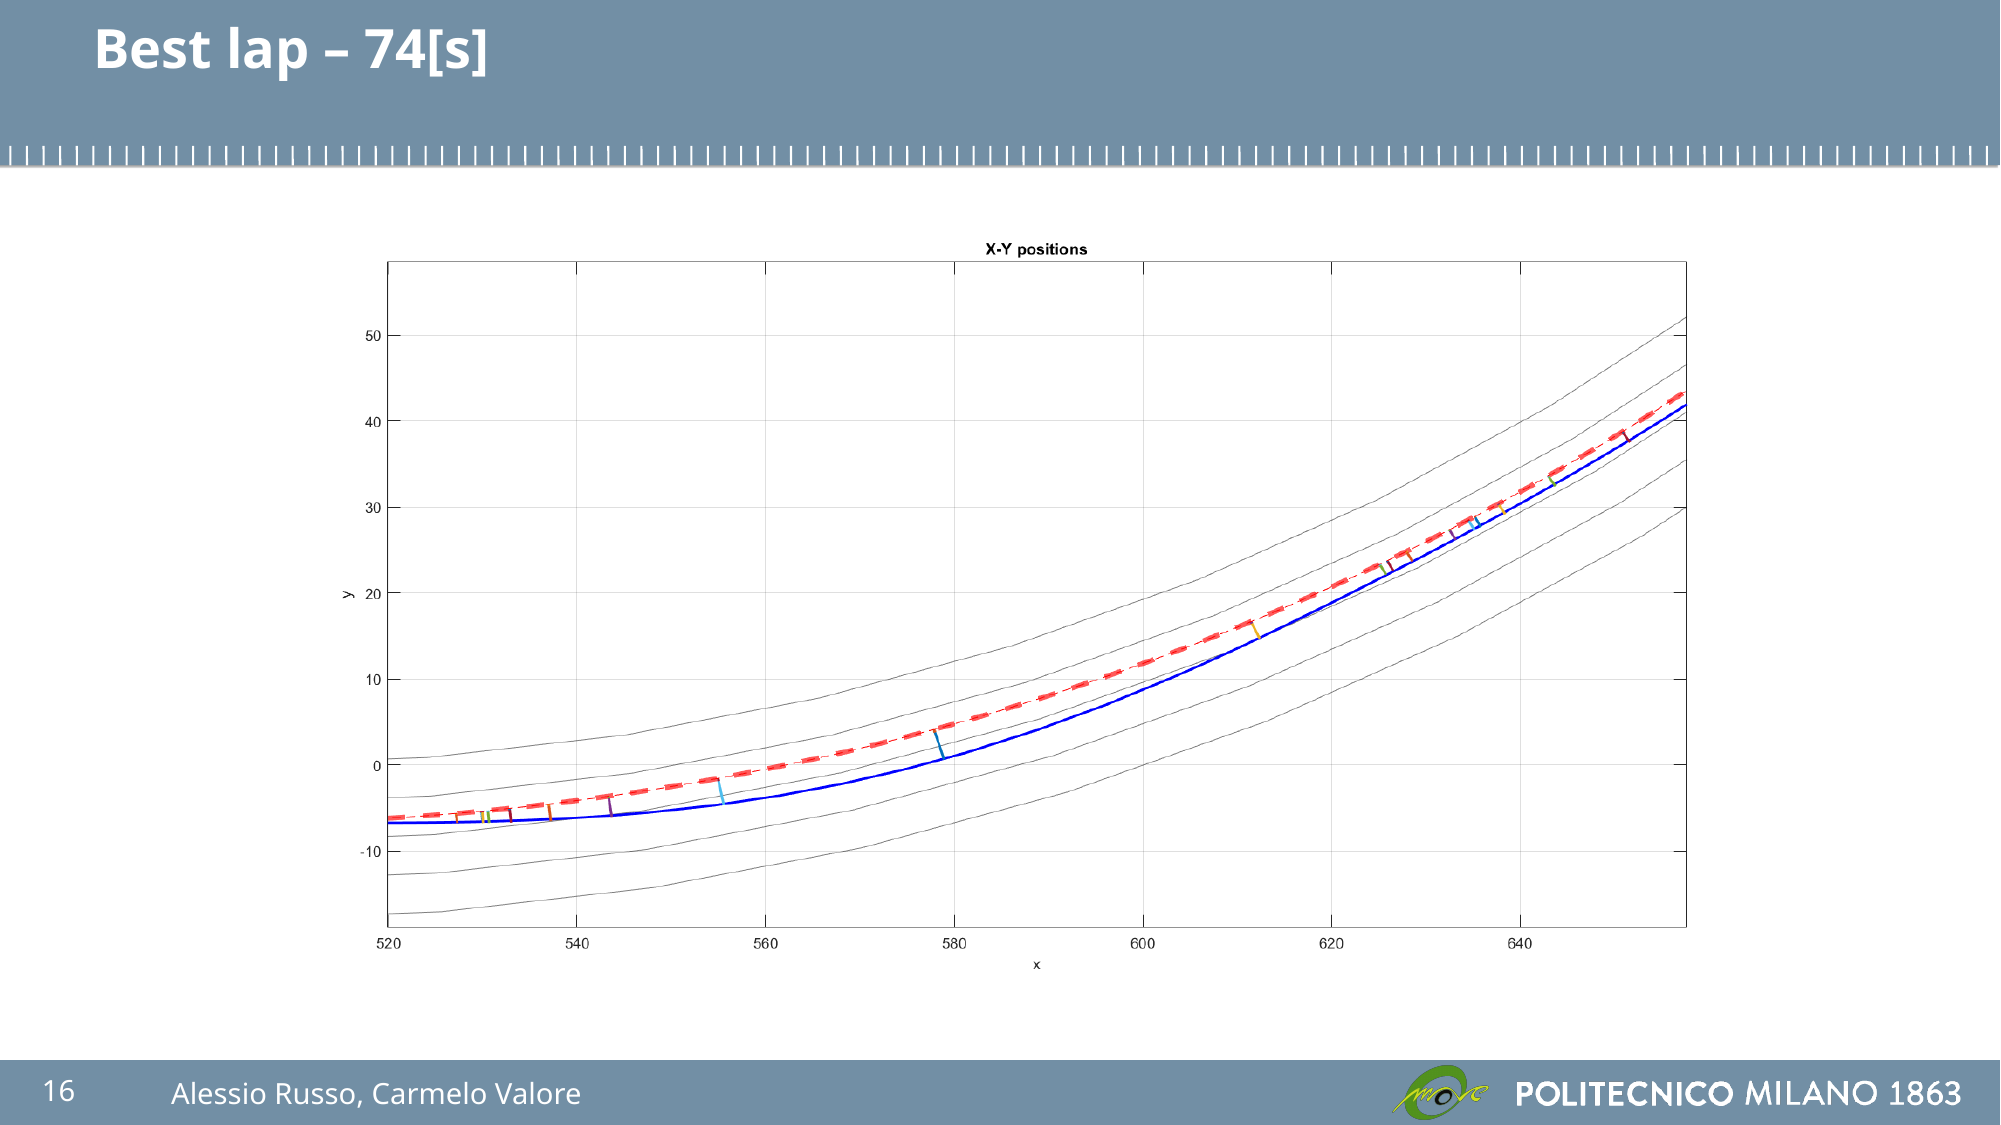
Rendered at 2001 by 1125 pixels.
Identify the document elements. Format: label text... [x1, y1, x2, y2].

picture [169, 200, 1845, 1018]
picture [1510, 1068, 1967, 1117]
text_box Best lap – 74[s] [78, 8, 1922, 86]
text_box Alessio Russo, Carmelo Valore [156, 1062, 1007, 1123]
picture [1392, 1065, 1489, 1120]
text_box 16 [7, 1062, 110, 1123]
